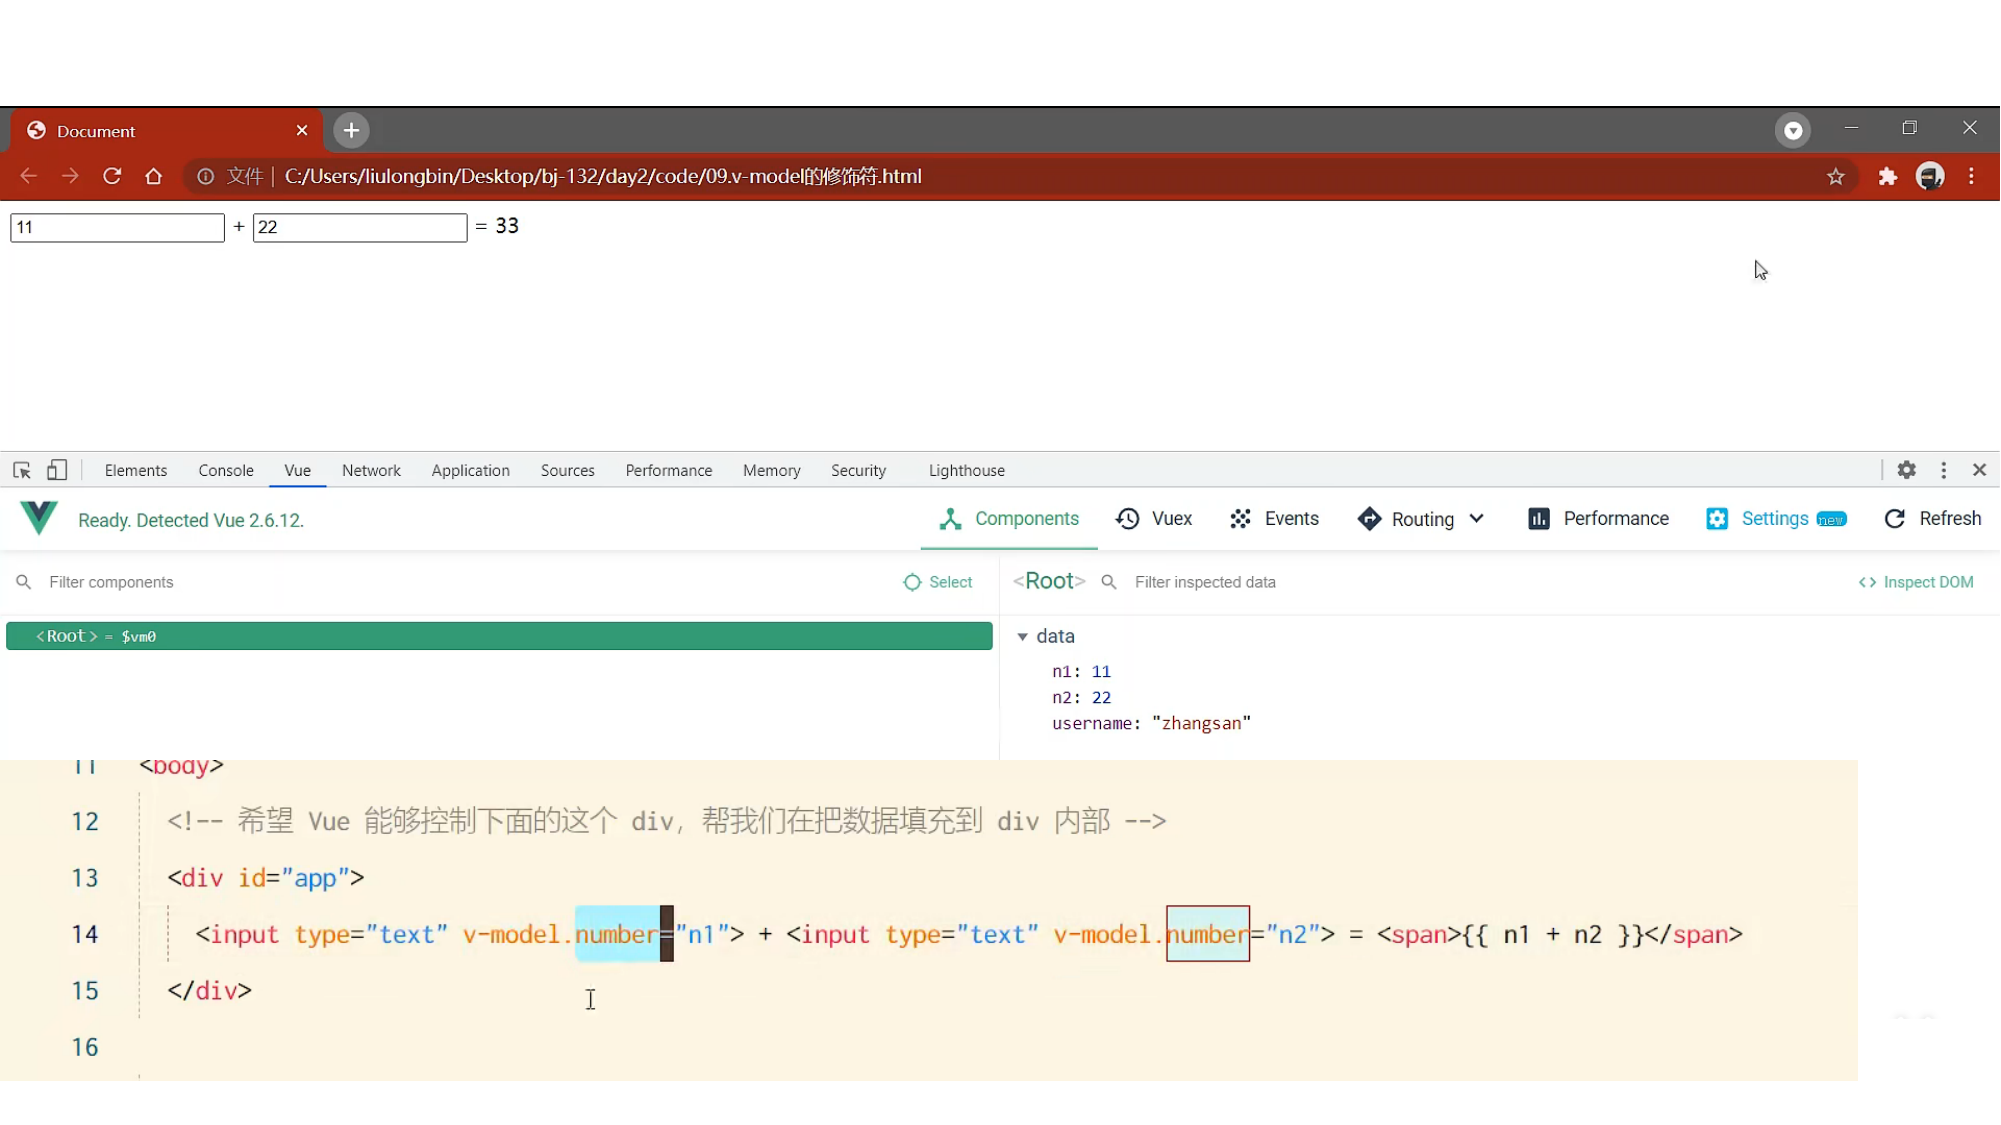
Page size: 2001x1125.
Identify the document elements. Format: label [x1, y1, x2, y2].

picture [0, 106, 2000, 1081]
